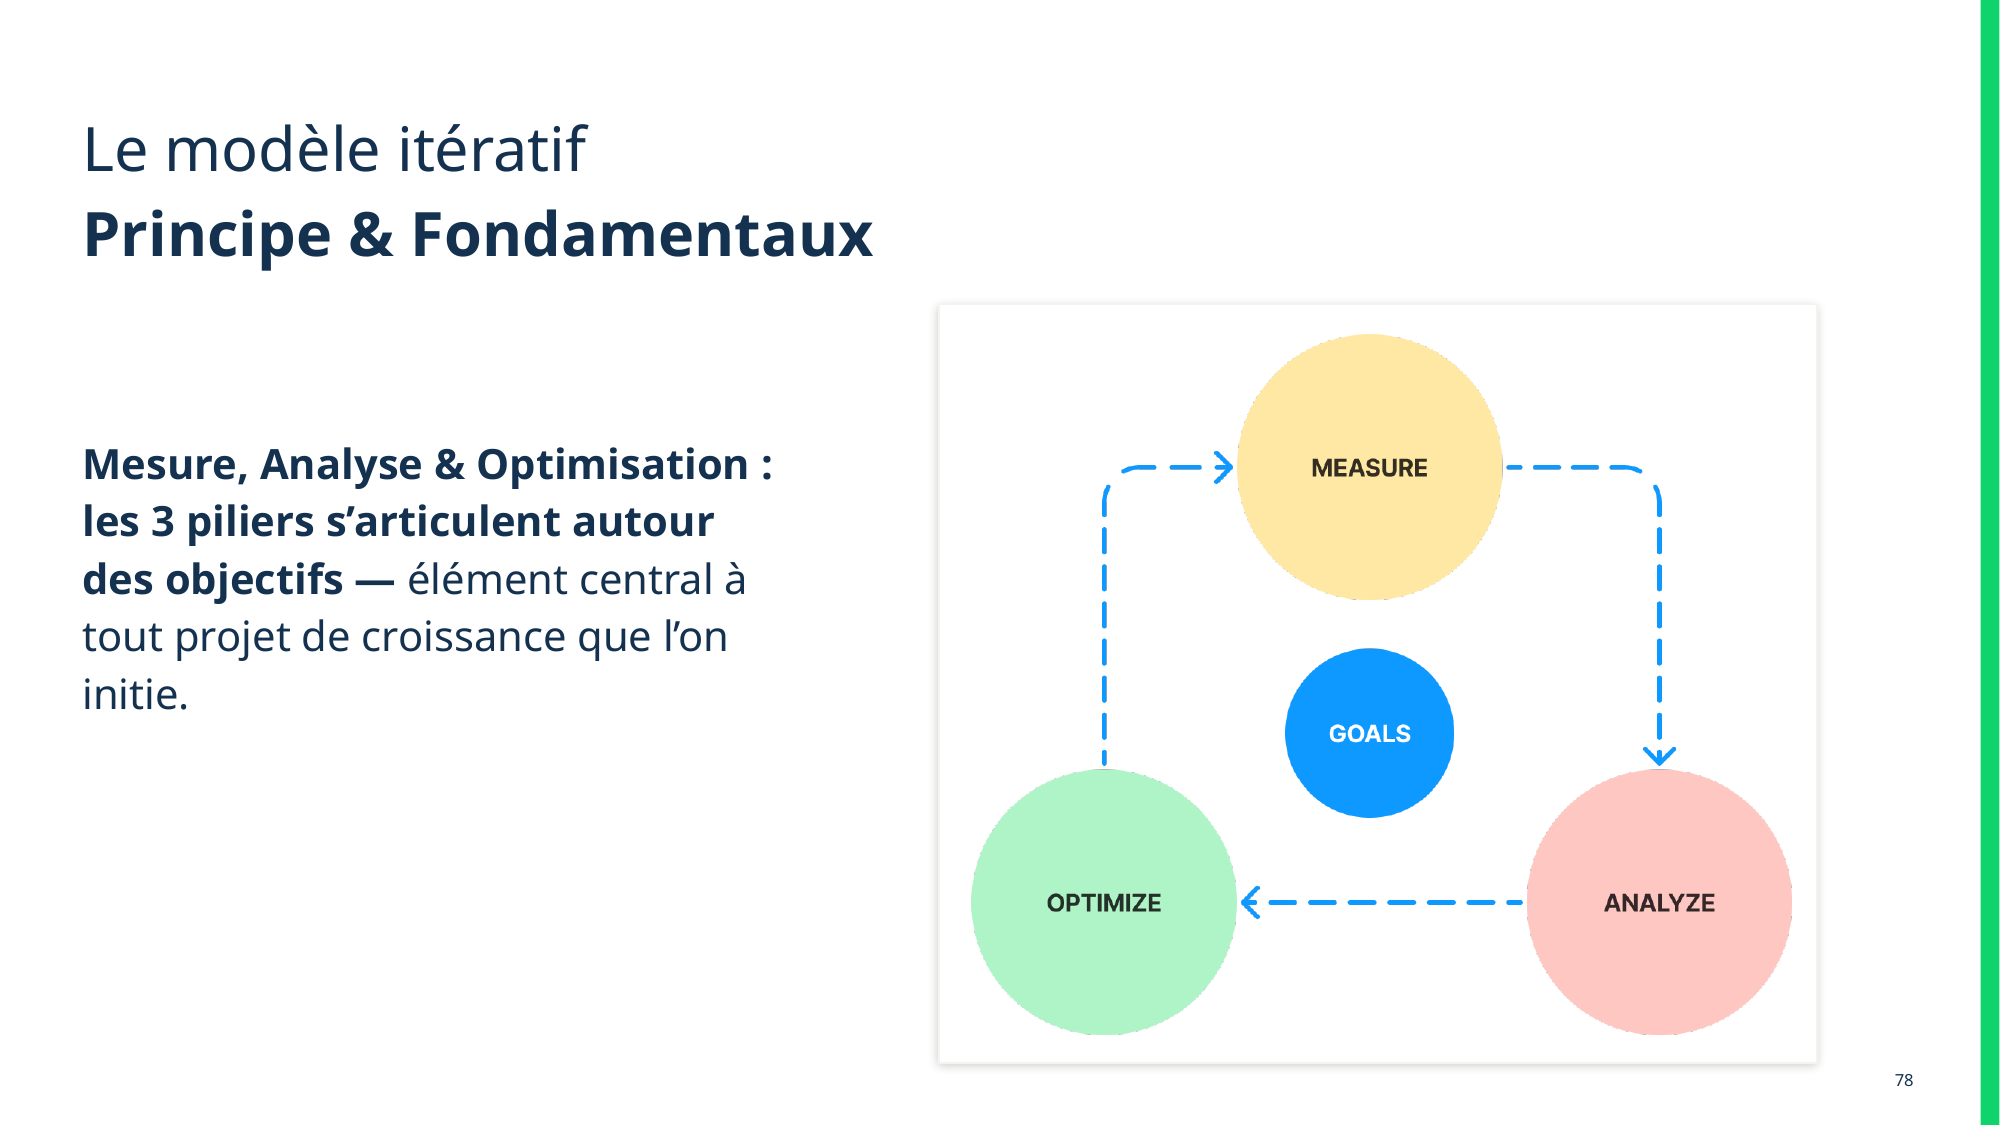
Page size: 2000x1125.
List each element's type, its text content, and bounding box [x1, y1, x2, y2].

title Le modèle itératif Principe & Fondamentaux [75, 90, 1875, 276]
picture [971, 334, 1792, 1035]
slide_number ‹#› [1799, 747, 1922, 1125]
list Mesure, Analyse & Optimisation : les 3 piliers s’articulent autour des objectifs — élément central à tout projet de croissance que l’on initie. [75, 334, 804, 964]
text_box [938, 304, 1817, 1063]
